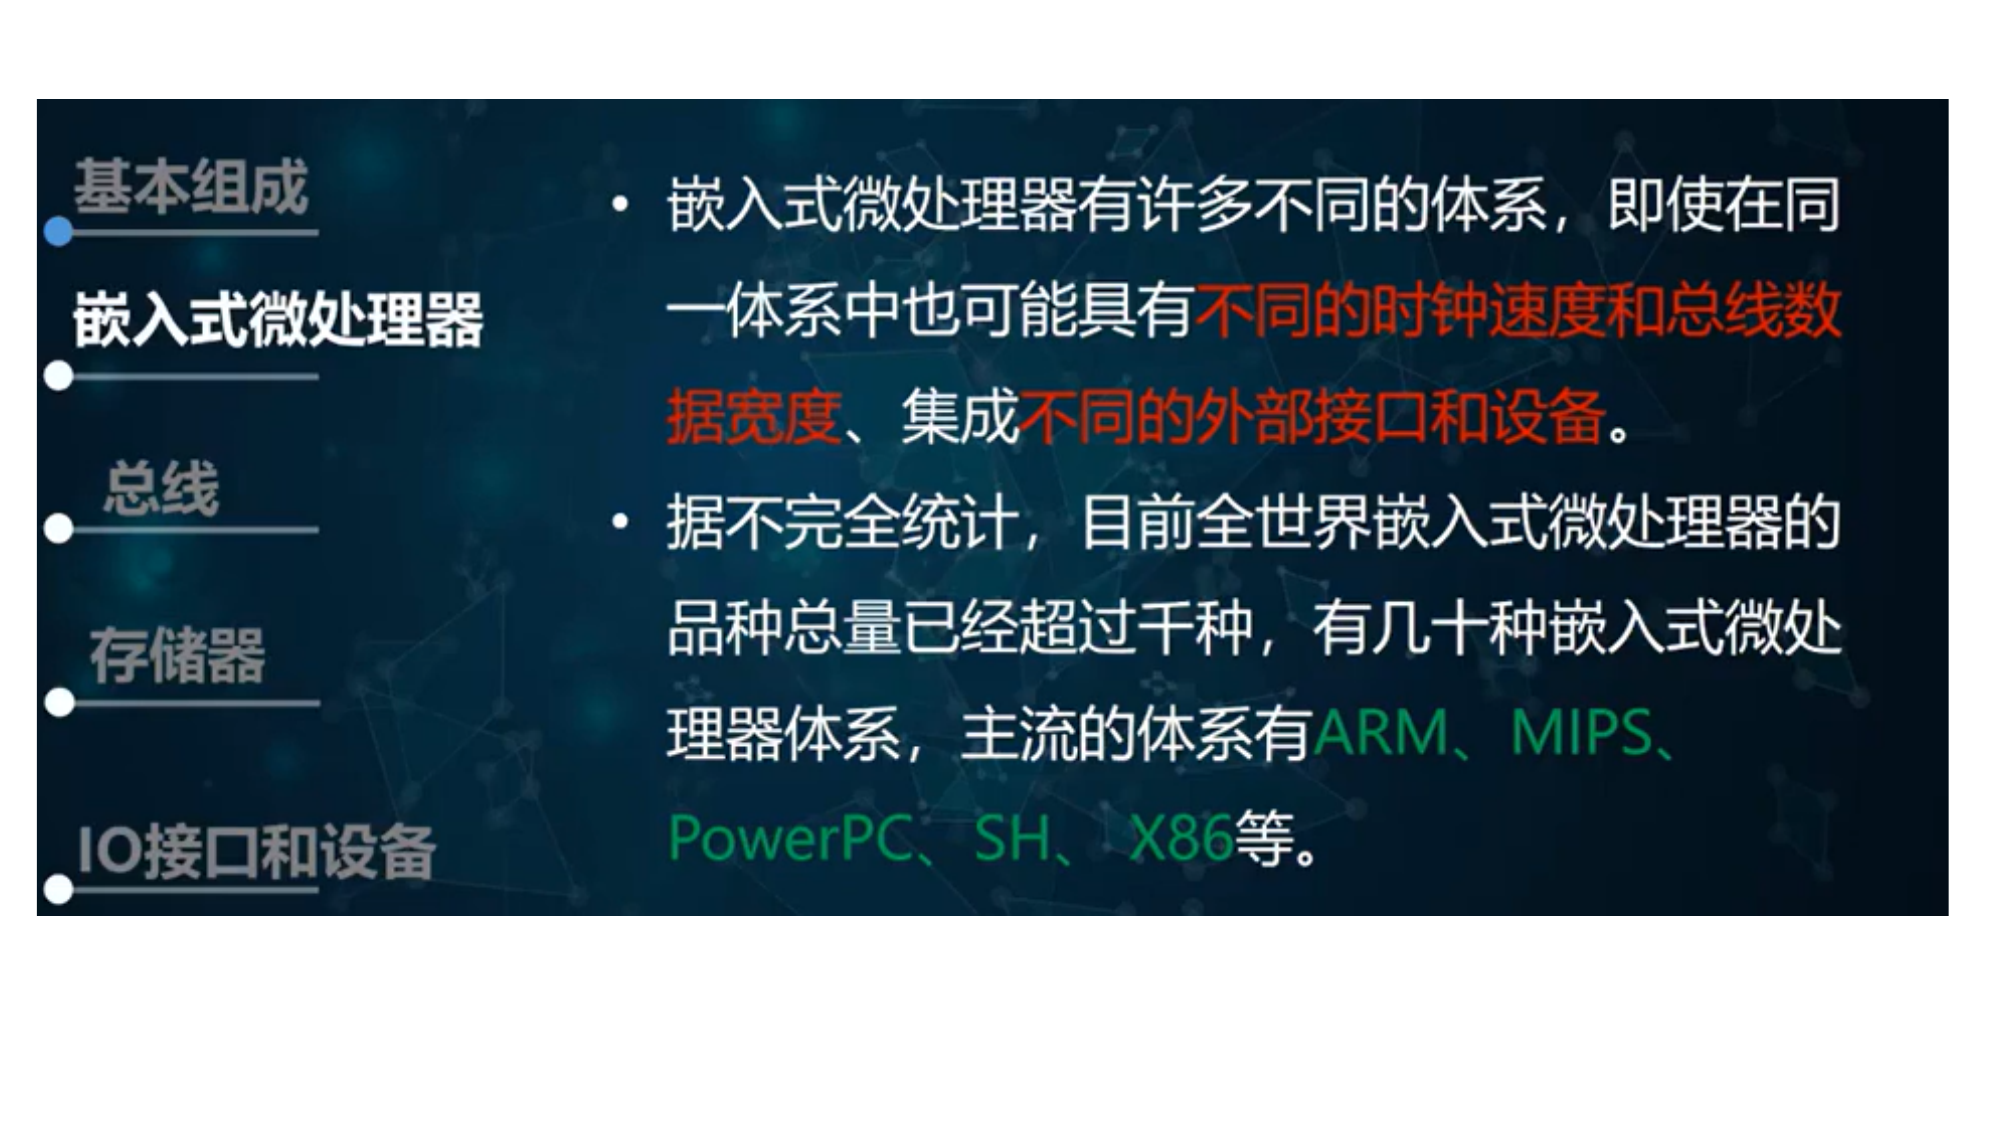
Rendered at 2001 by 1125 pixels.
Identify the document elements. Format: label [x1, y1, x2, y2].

text_box [36, 99, 1949, 916]
